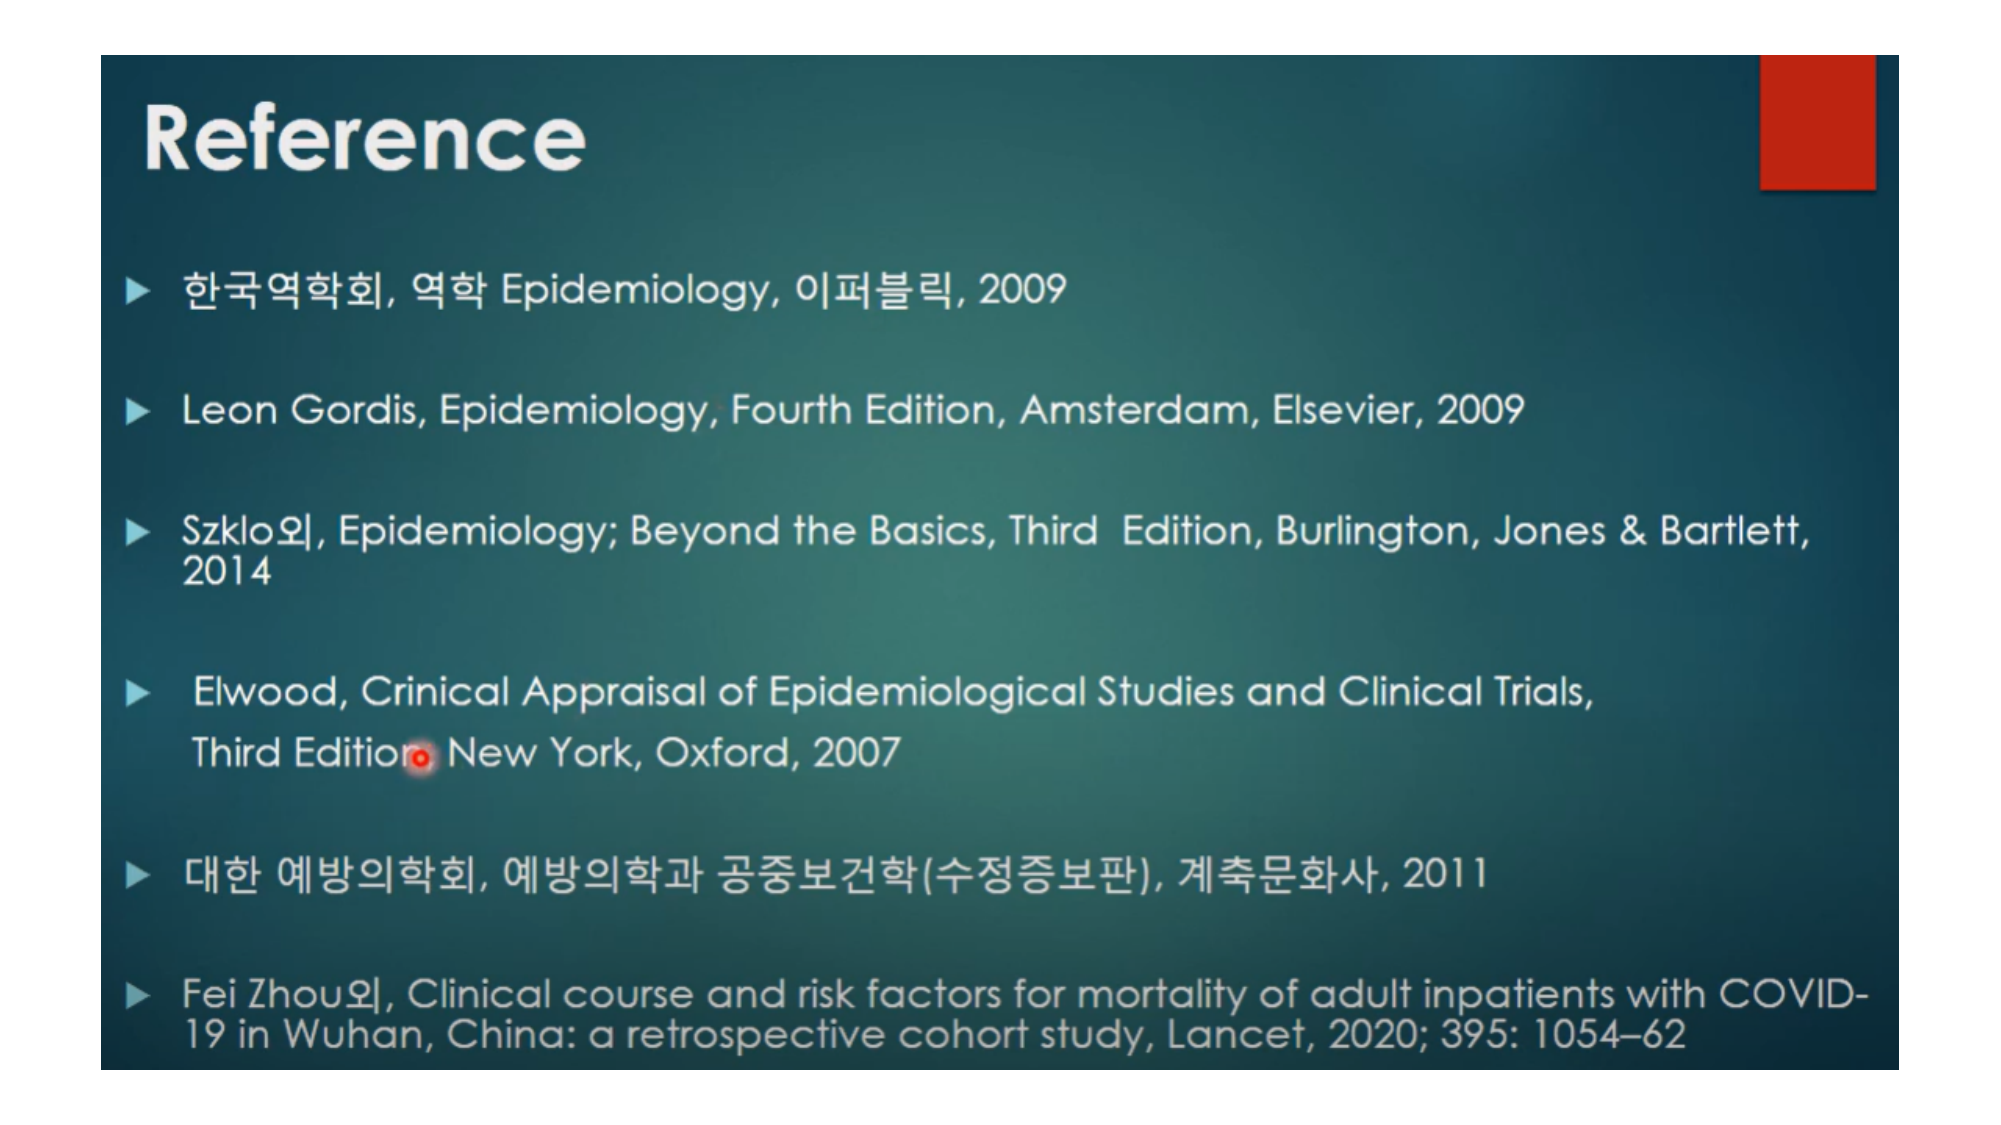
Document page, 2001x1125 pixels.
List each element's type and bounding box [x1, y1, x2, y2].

picture [101, 55, 1899, 1070]
